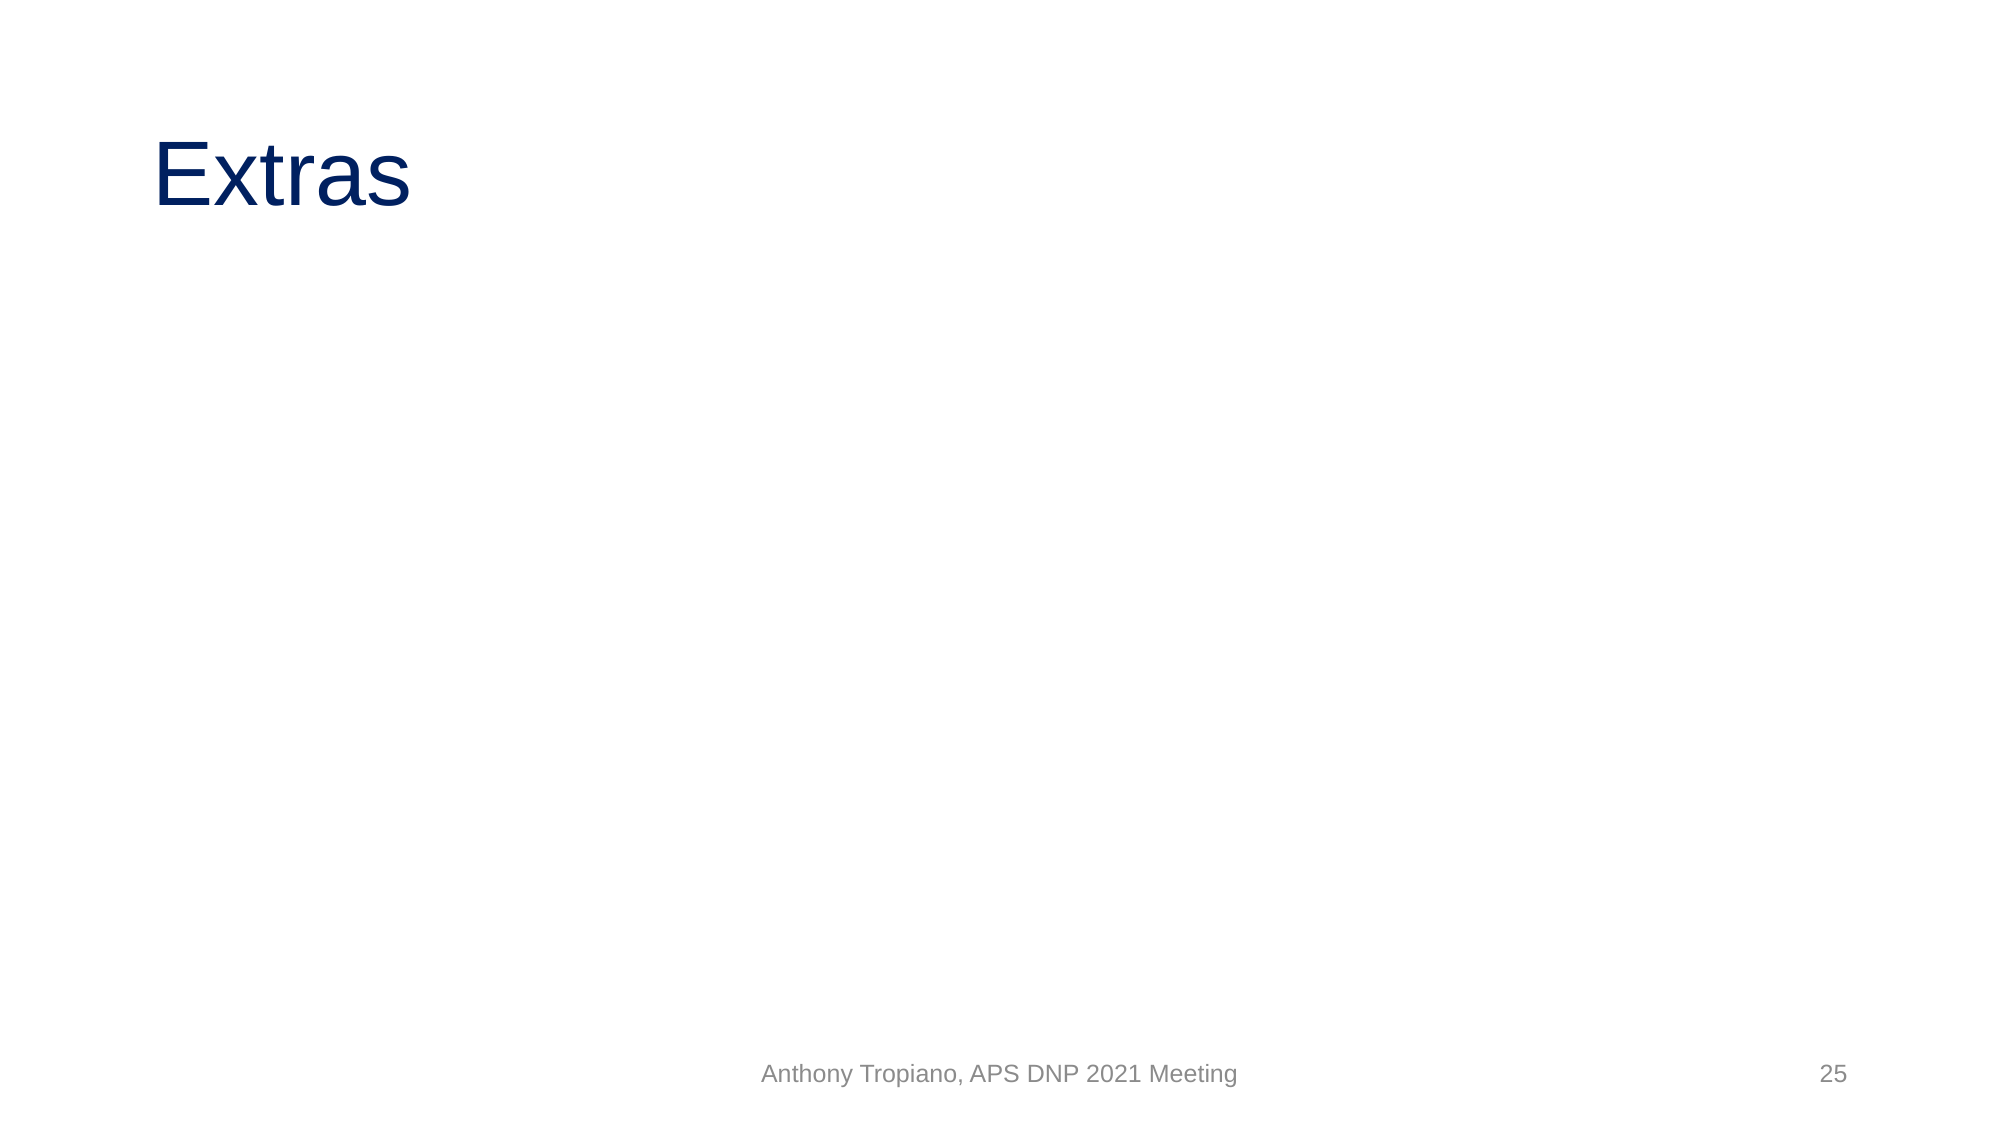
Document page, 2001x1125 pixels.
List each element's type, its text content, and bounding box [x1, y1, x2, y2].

title Extras [137, 59, 1863, 278]
footer Anthony Tropiano, APS DNP 2021 Meeting [662, 1042, 1338, 1103]
slide_number 25 [1412, 1042, 1863, 1103]
